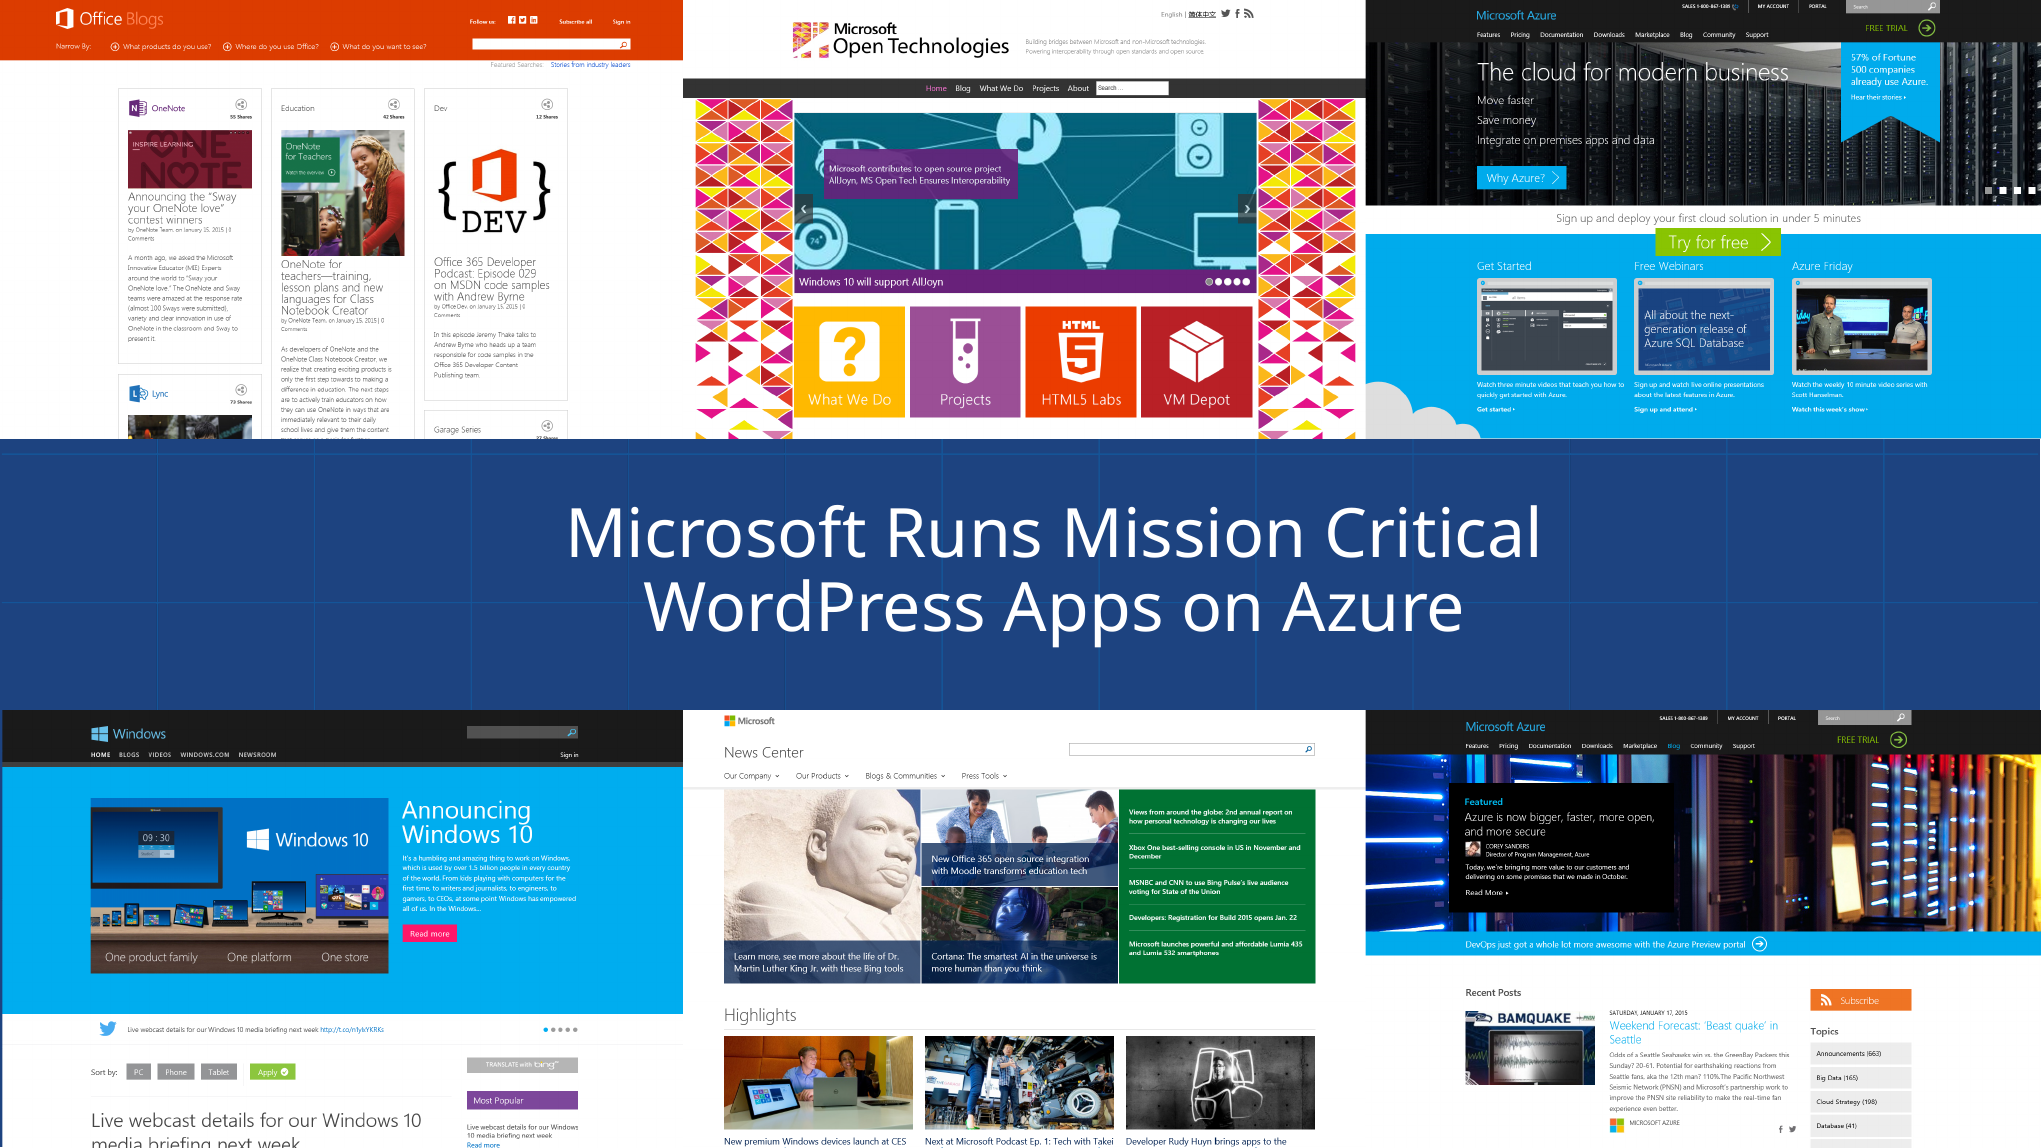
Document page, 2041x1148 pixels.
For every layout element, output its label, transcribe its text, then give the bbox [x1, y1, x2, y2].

picture [1635, 279, 1773, 374]
picture [1478, 279, 1616, 374]
picture [405, 811, 415, 815]
text_box Microsoft Runs Mission Critical WordPress Apps on Azure [416, 491, 1693, 666]
picture [0, 0, 2041, 1148]
picture [403, 925, 456, 941]
picture [91, 799, 388, 973]
picture [1793, 279, 1931, 374]
